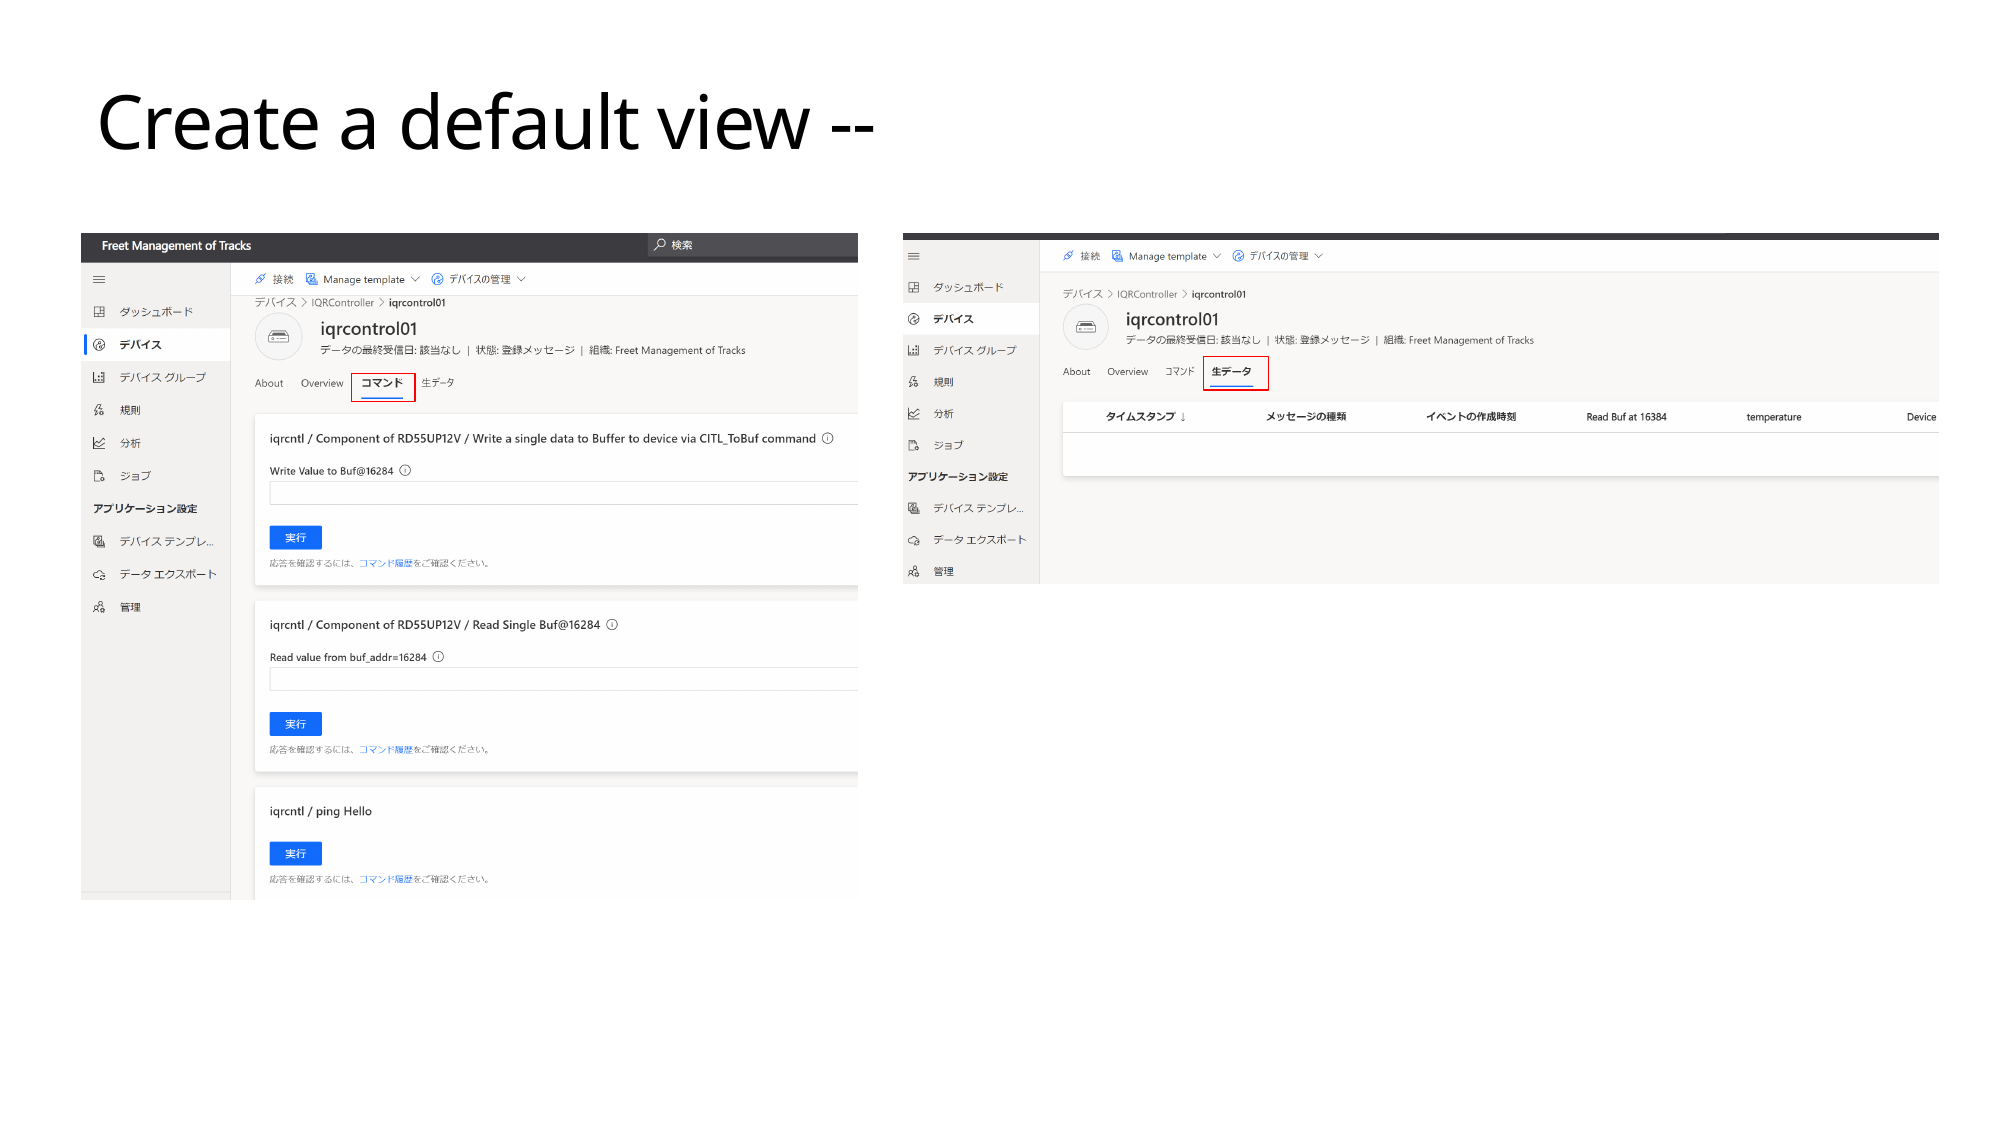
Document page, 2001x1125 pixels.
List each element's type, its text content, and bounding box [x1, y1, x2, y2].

title Create a default view -- [96, 75, 1904, 166]
picture [902, 233, 1939, 584]
picture [81, 233, 858, 900]
